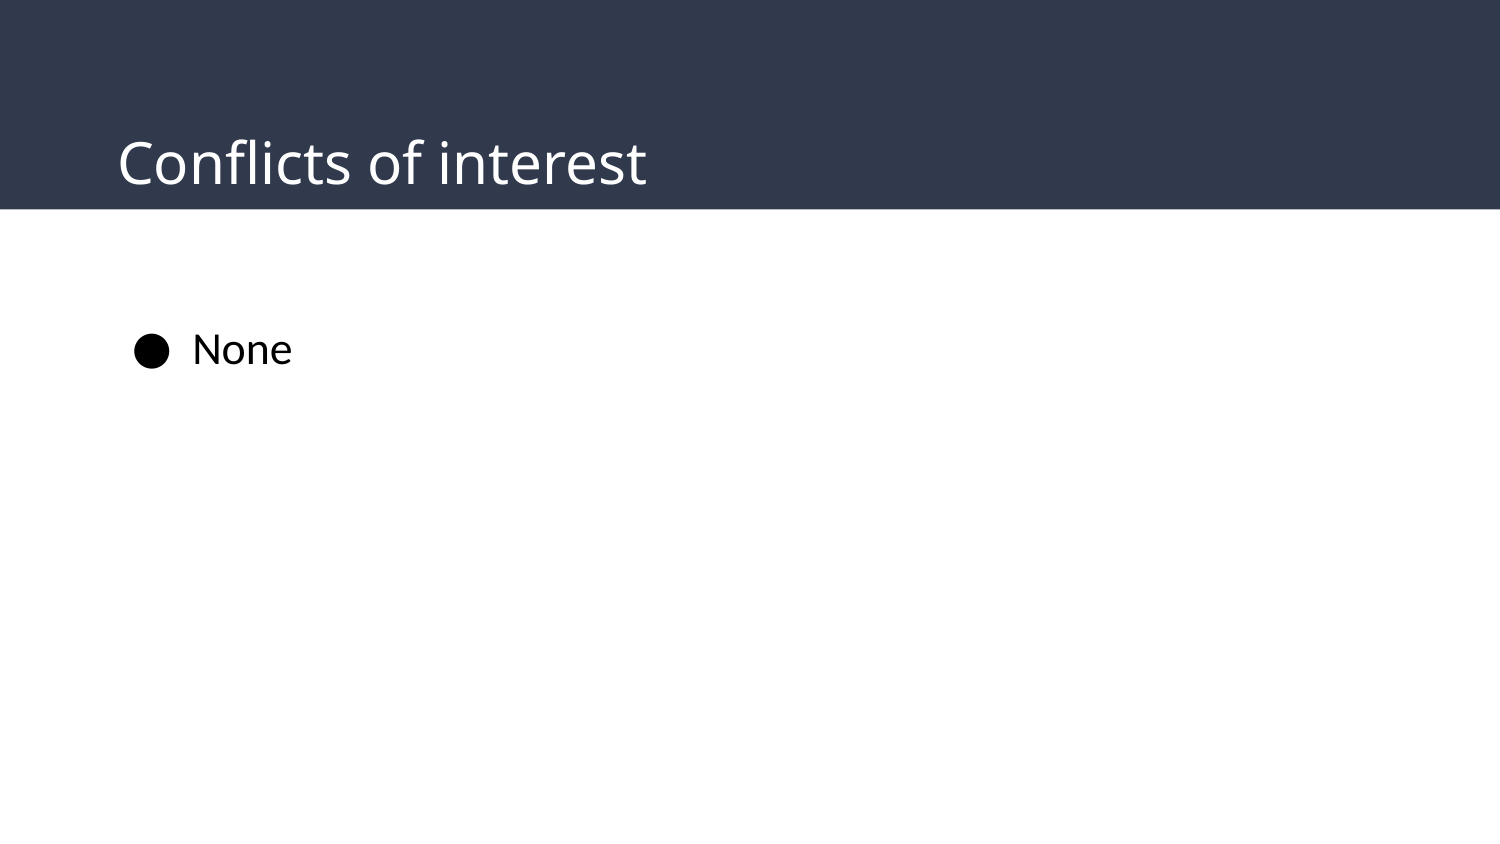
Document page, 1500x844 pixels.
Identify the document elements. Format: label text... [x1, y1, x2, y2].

list None [102, 276, 1478, 811]
title Conflicts of interest [102, 111, 1500, 214]
